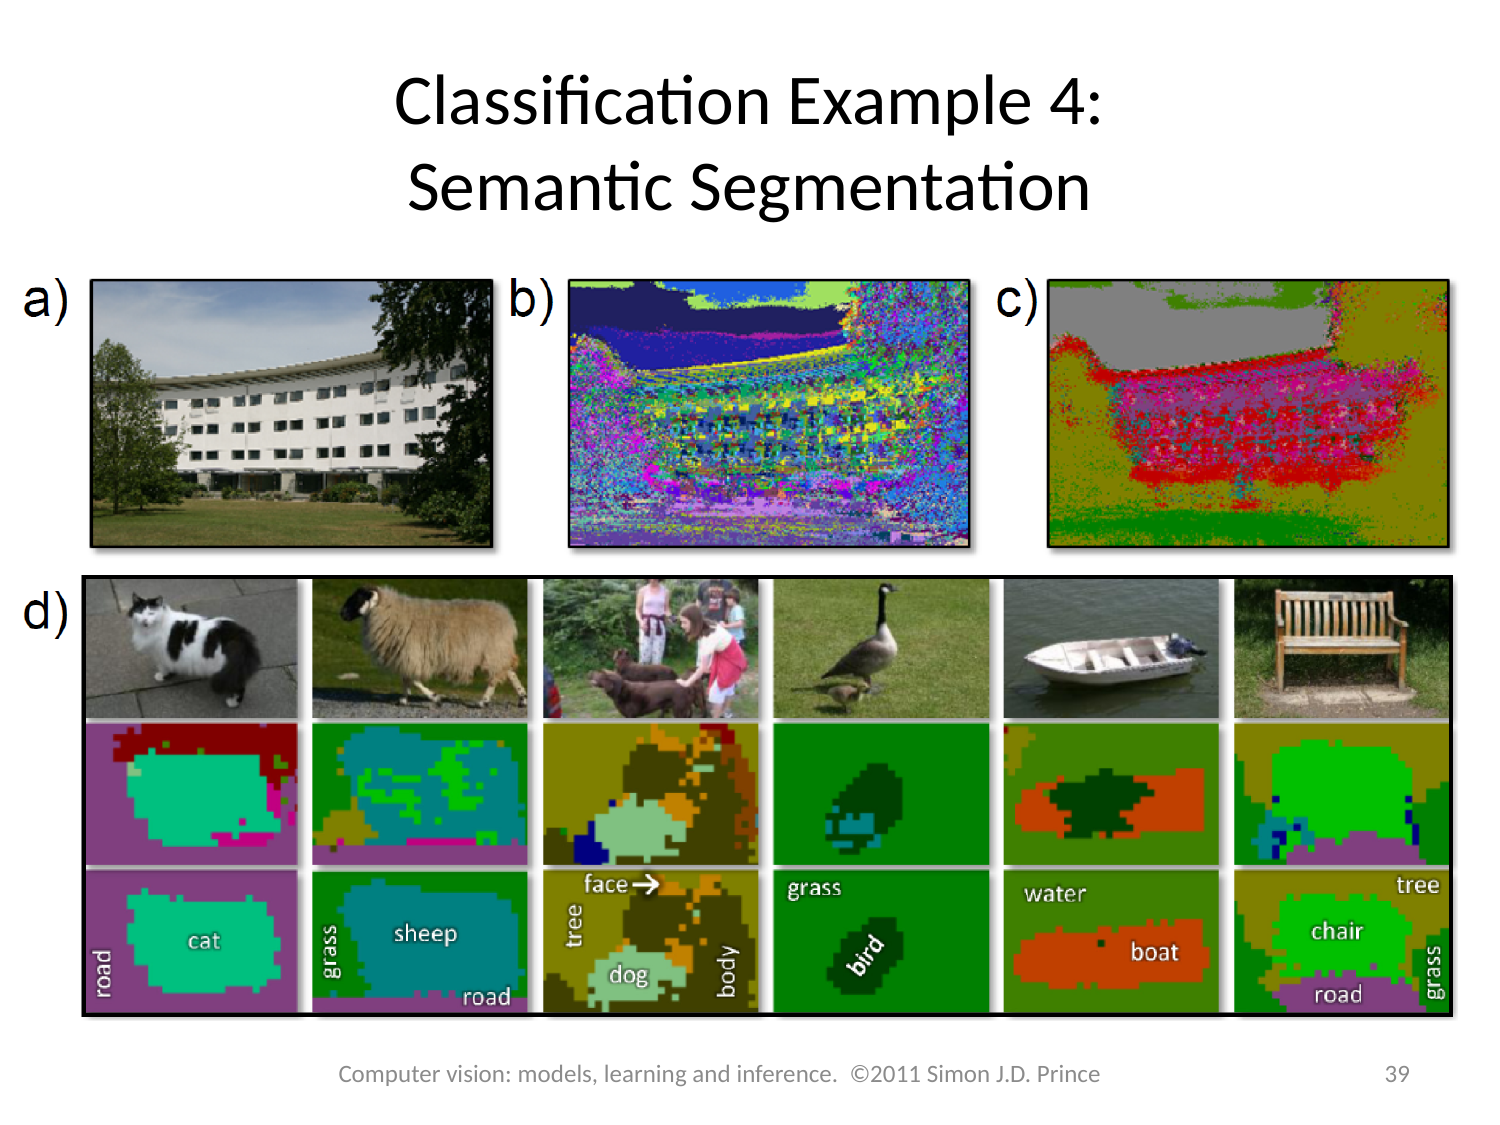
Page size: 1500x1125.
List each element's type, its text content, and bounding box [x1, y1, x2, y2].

picture [0, 235, 1500, 1036]
slide_number 39 [1140, 1044, 1425, 1103]
title Classification Example 4: Semantic Segmentation [75, 45, 1425, 233]
footer Computer vision: models, learning and inference. ©2011 Simon J.D. Prince [301, 1044, 1140, 1103]
